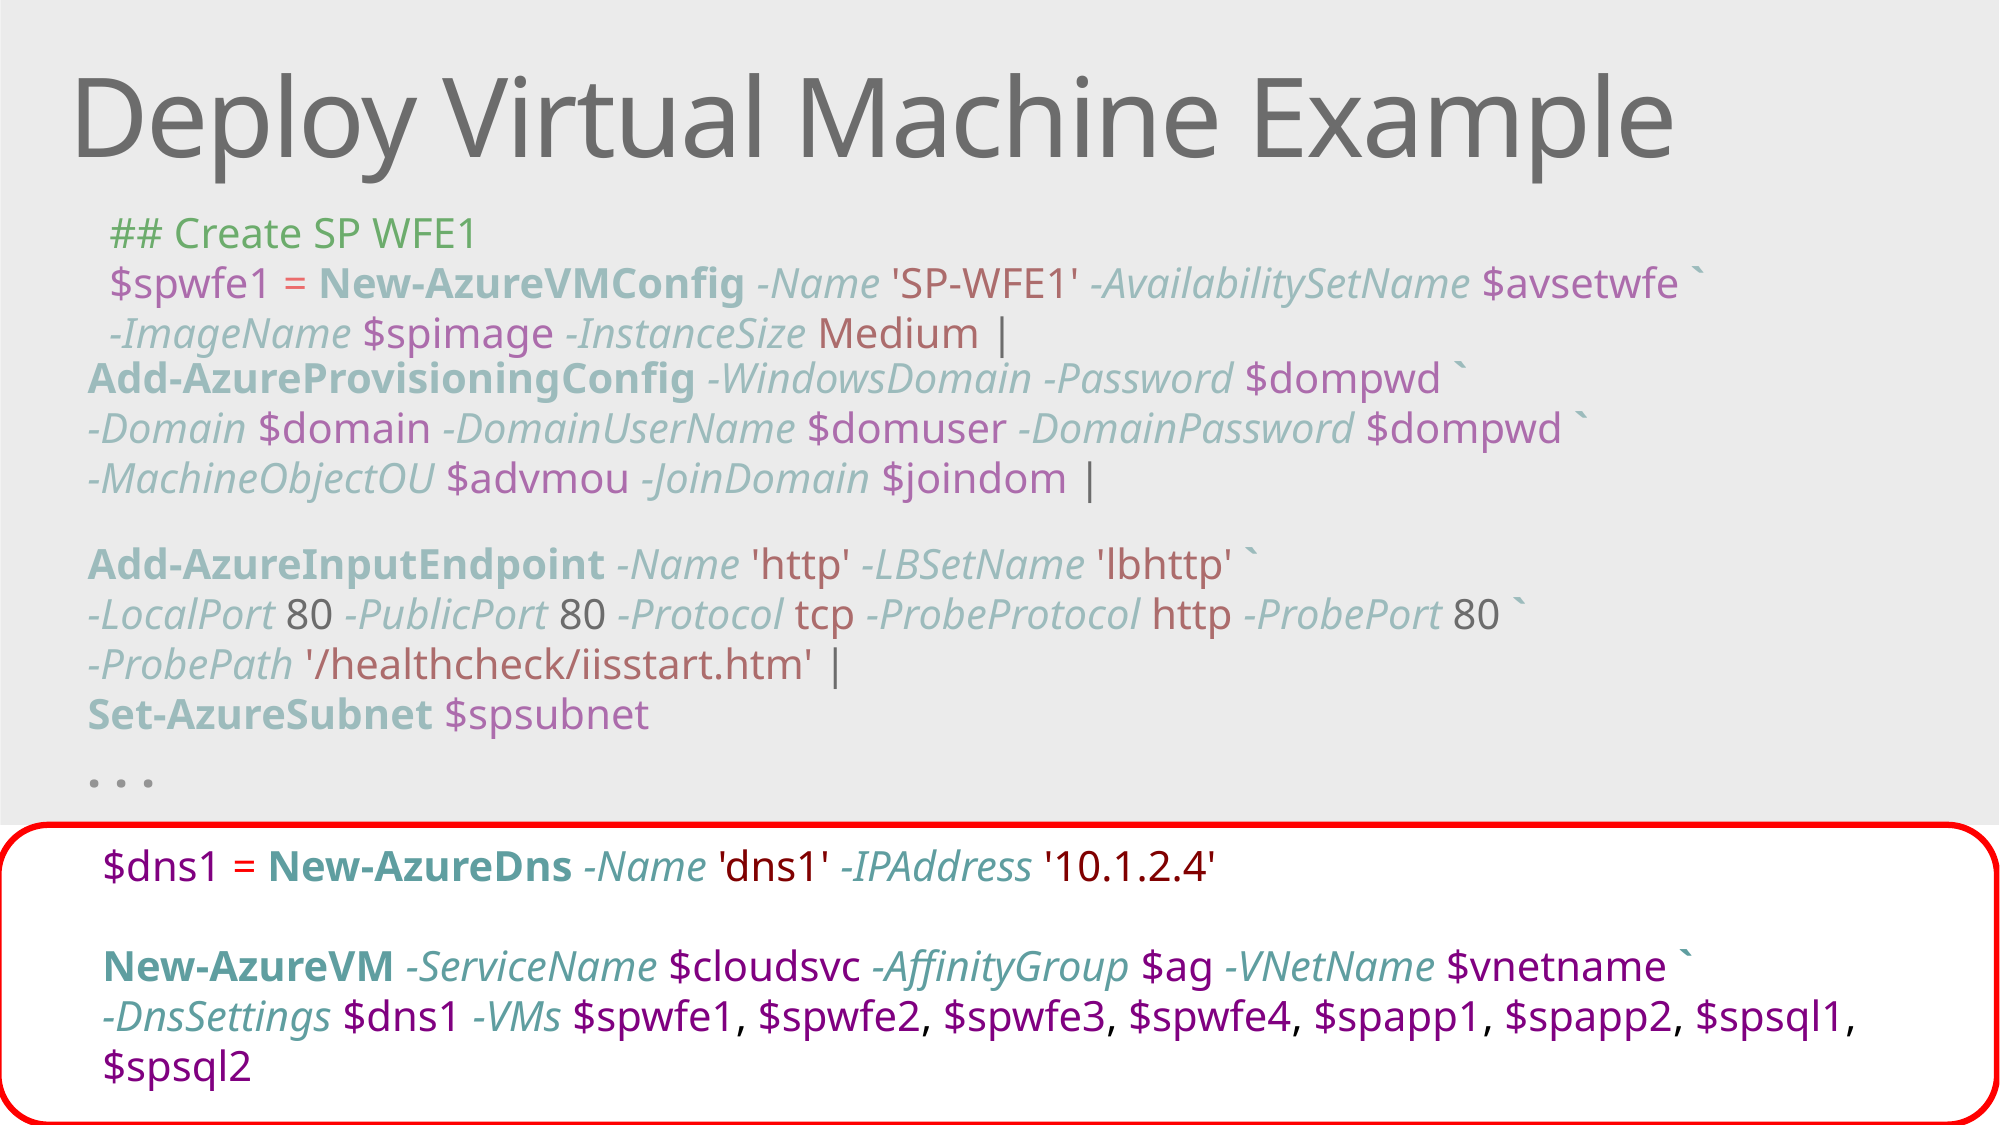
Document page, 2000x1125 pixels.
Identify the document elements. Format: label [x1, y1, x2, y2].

text_box [0, 824, 1998, 1125]
text_box [0, 0, 2000, 826]
